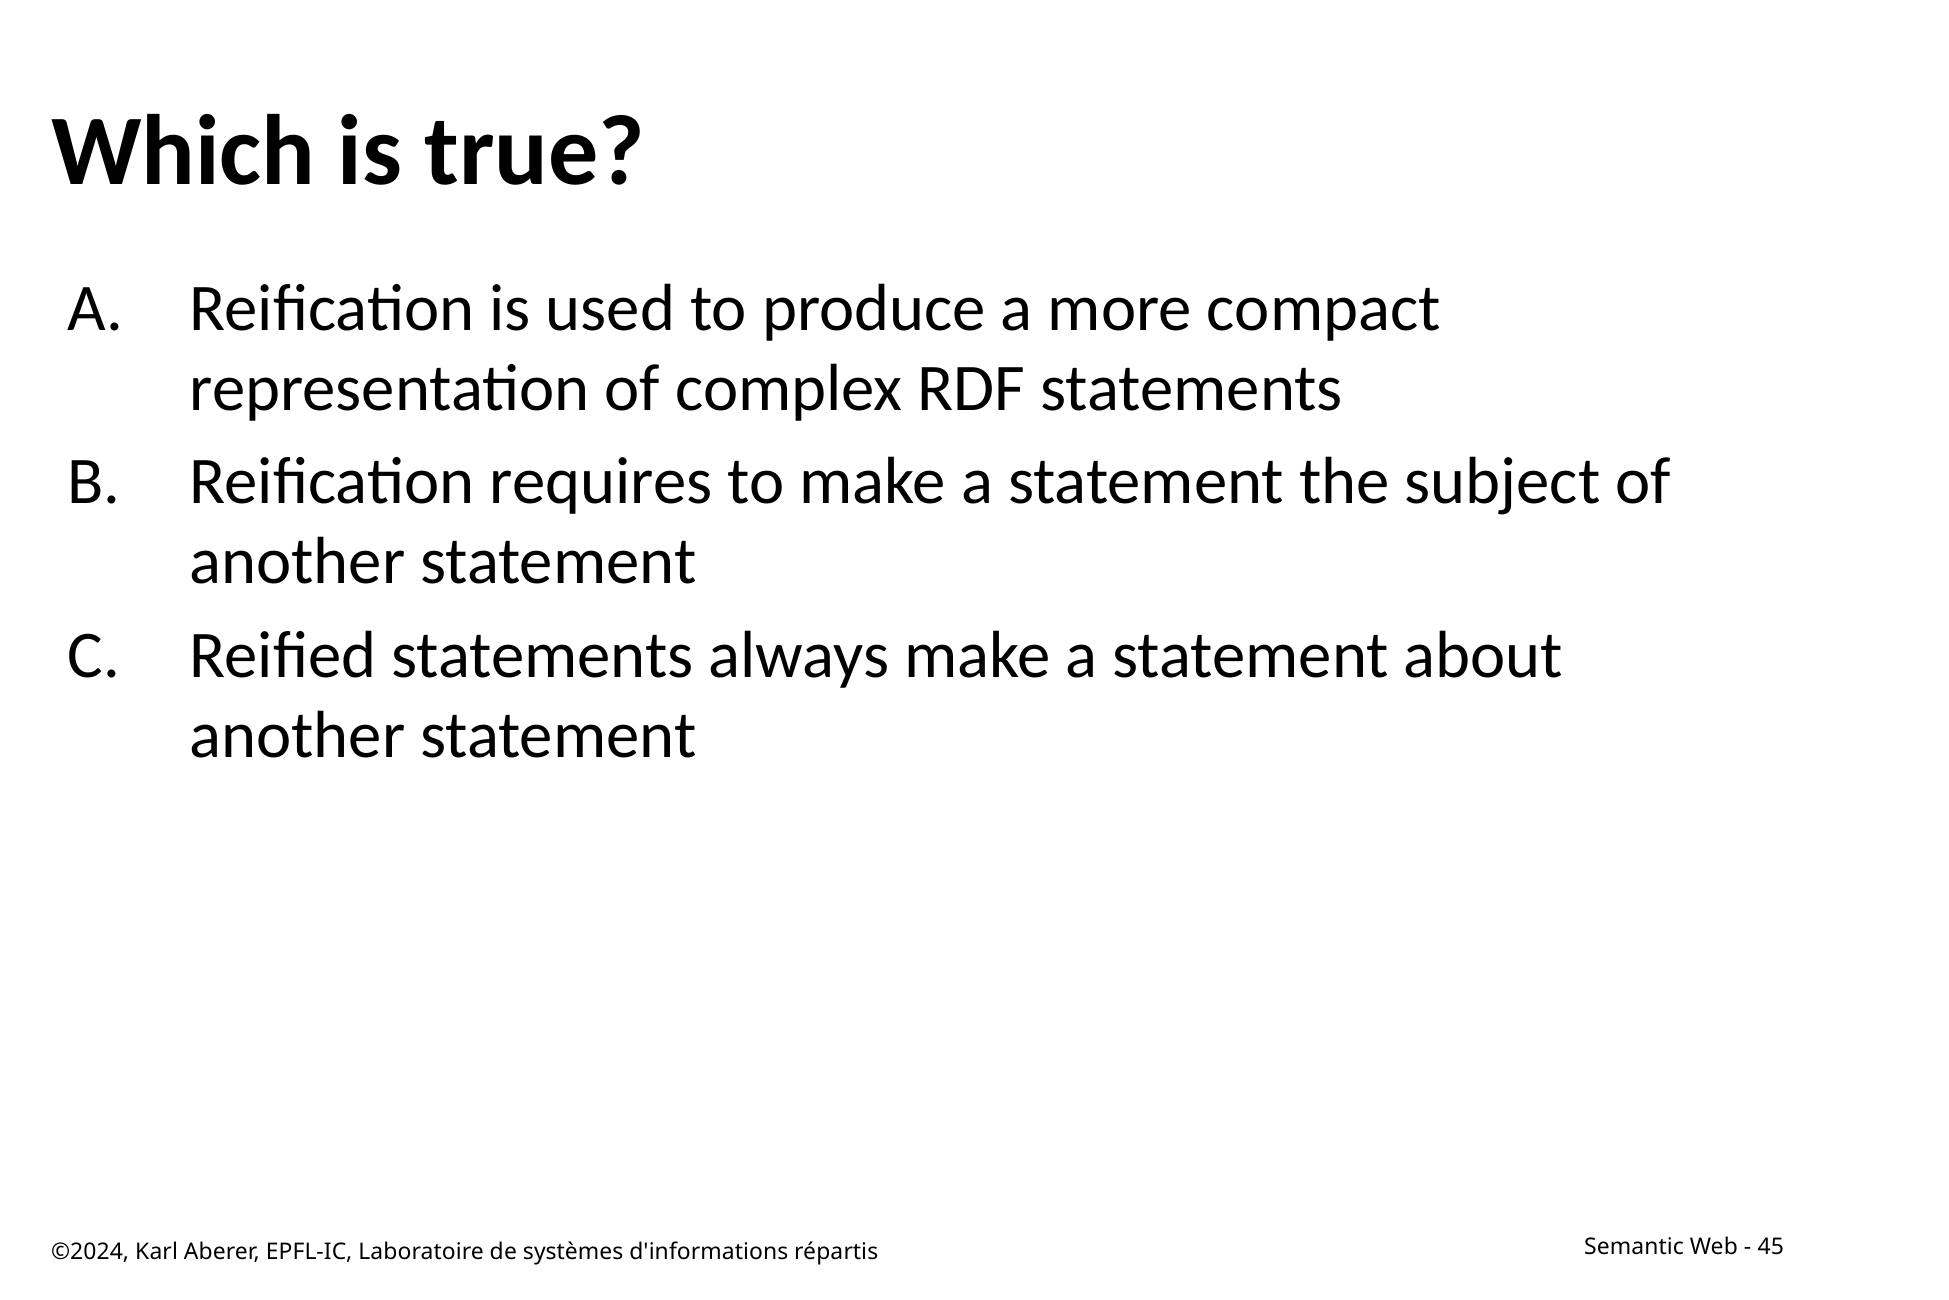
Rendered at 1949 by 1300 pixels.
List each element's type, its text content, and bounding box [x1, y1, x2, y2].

list Reification is used to produce a more compact representation of complex RDF statements Reification requires to make a statement the subject of another statement Reified statements always make a statement about another statement [37, 253, 1809, 1208]
title Which is true? [32, 57, 1803, 232]
footer ©2024, Karl Aberer, EPFL-IC, Laboratoire de systèmes d'informations répartis [32, 1227, 1284, 1271]
